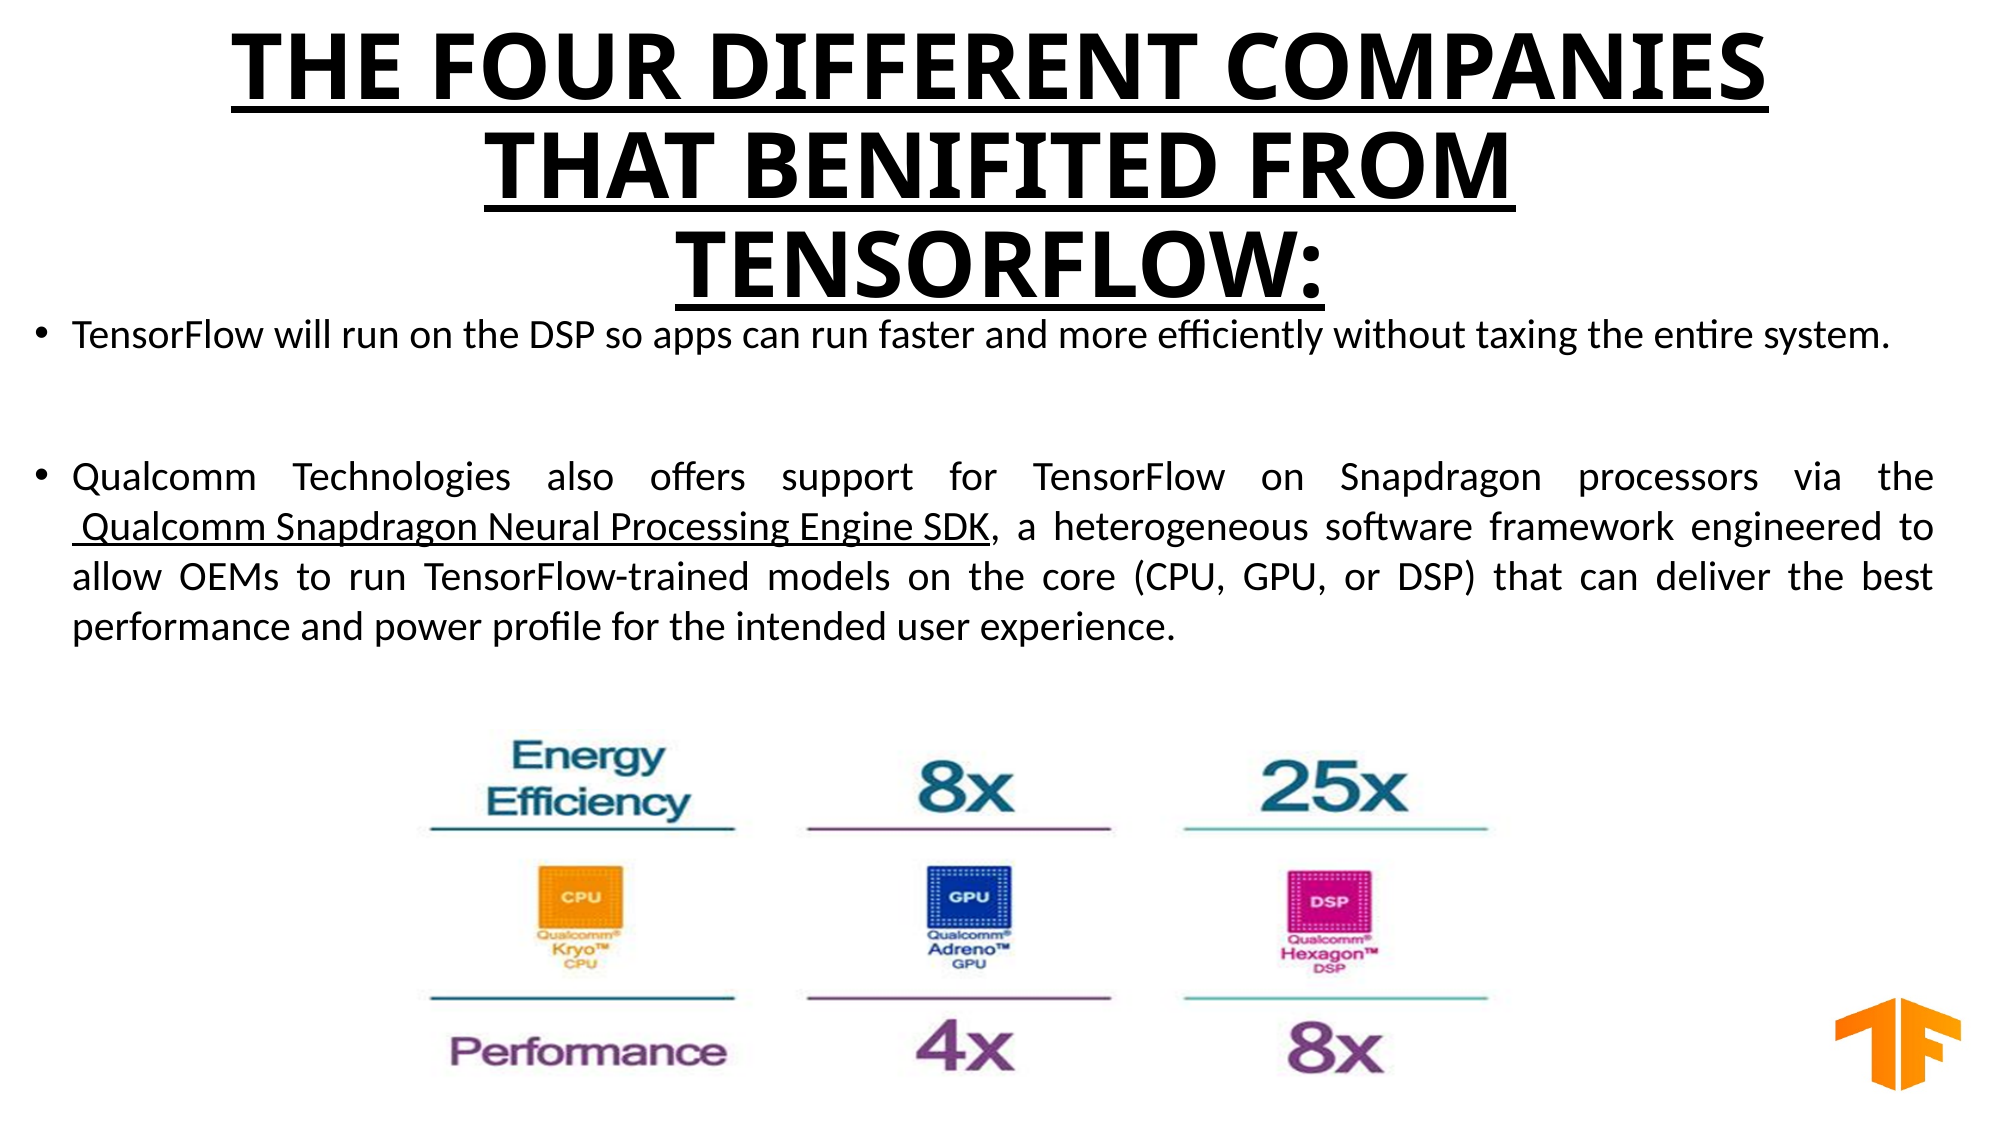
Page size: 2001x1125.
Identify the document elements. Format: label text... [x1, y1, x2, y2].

picture [314, 729, 1569, 1087]
list TensorFlow will run on the DSP so apps can run faster and more efficiently without taxing the entire system. Qualcomm Technologies also offers support for TensorFlow on Snapdragon processors via the Qualcomm Snapdragon Neural Processing Engine SDK, a heterogeneous software framework engineered to allow OEMs to run TensorFlow-trained models on the core (CPU, GPU, or DSP) that can deliver the best performance and power profile for the intended user experience. [19, 299, 1950, 1014]
picture [1814, 965, 1984, 1106]
title THE FOUR DIFFERENT COMPANIES THAT BENIFITED FROM TENSORFLOW: [137, 59, 1863, 278]
